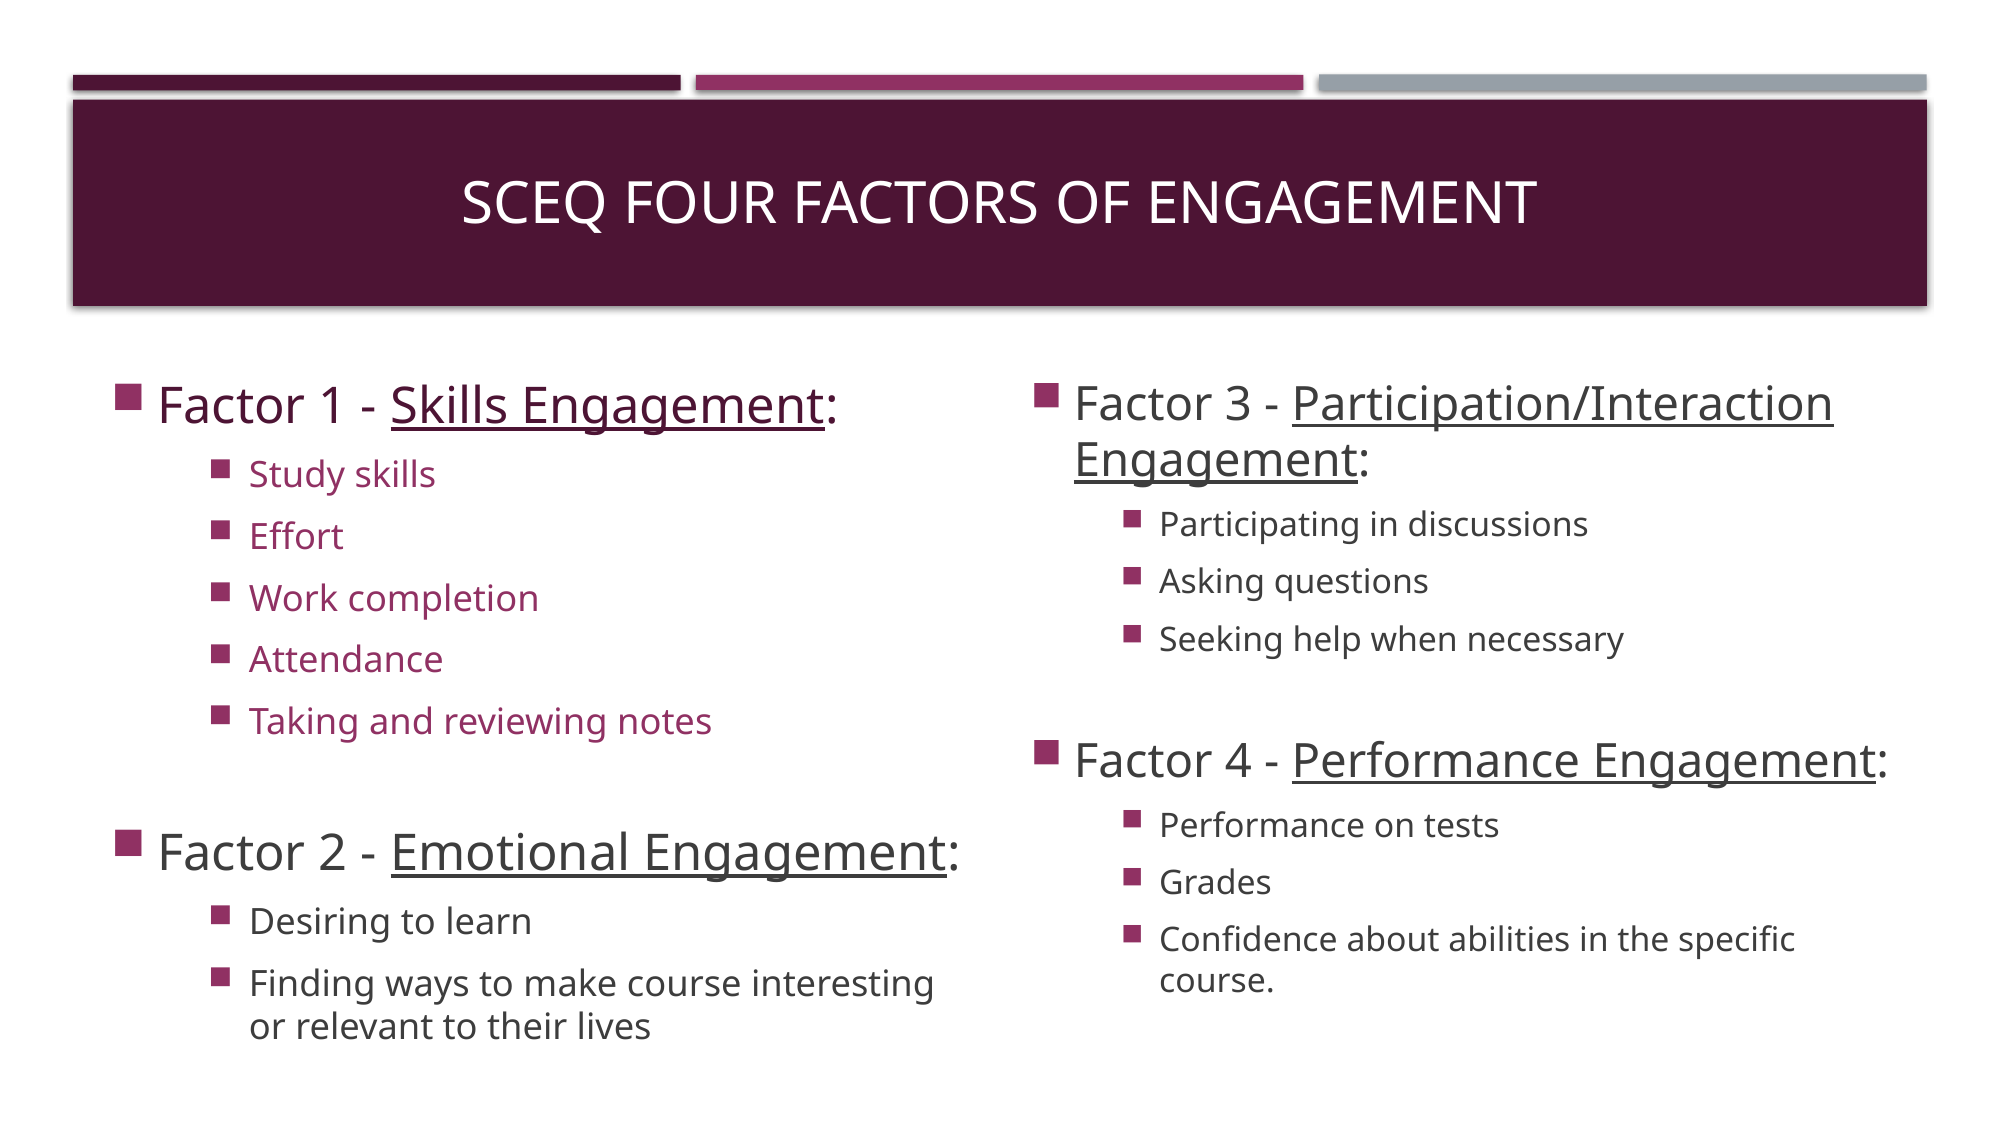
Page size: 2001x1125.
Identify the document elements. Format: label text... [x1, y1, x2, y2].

title SCEQ Four Factors of Engagement [95, 119, 1905, 282]
list Factor 1 - Skills Engagement: Study skills Effort Work completion Attendance Taking and reviewing notes Factor 2 - Emotional Engagement: Desiring to learn Finding ways to make course interesting or relevant to their lives [95, 365, 985, 1071]
list Factor 3 - Participation/Interaction Engagement: Participating in discussions Asking questions Seeking help when necessary Factor 4 - Performance Engagement: Performance on tests Grades Confidence about abilities in the specific course. [1015, 365, 1905, 1065]
